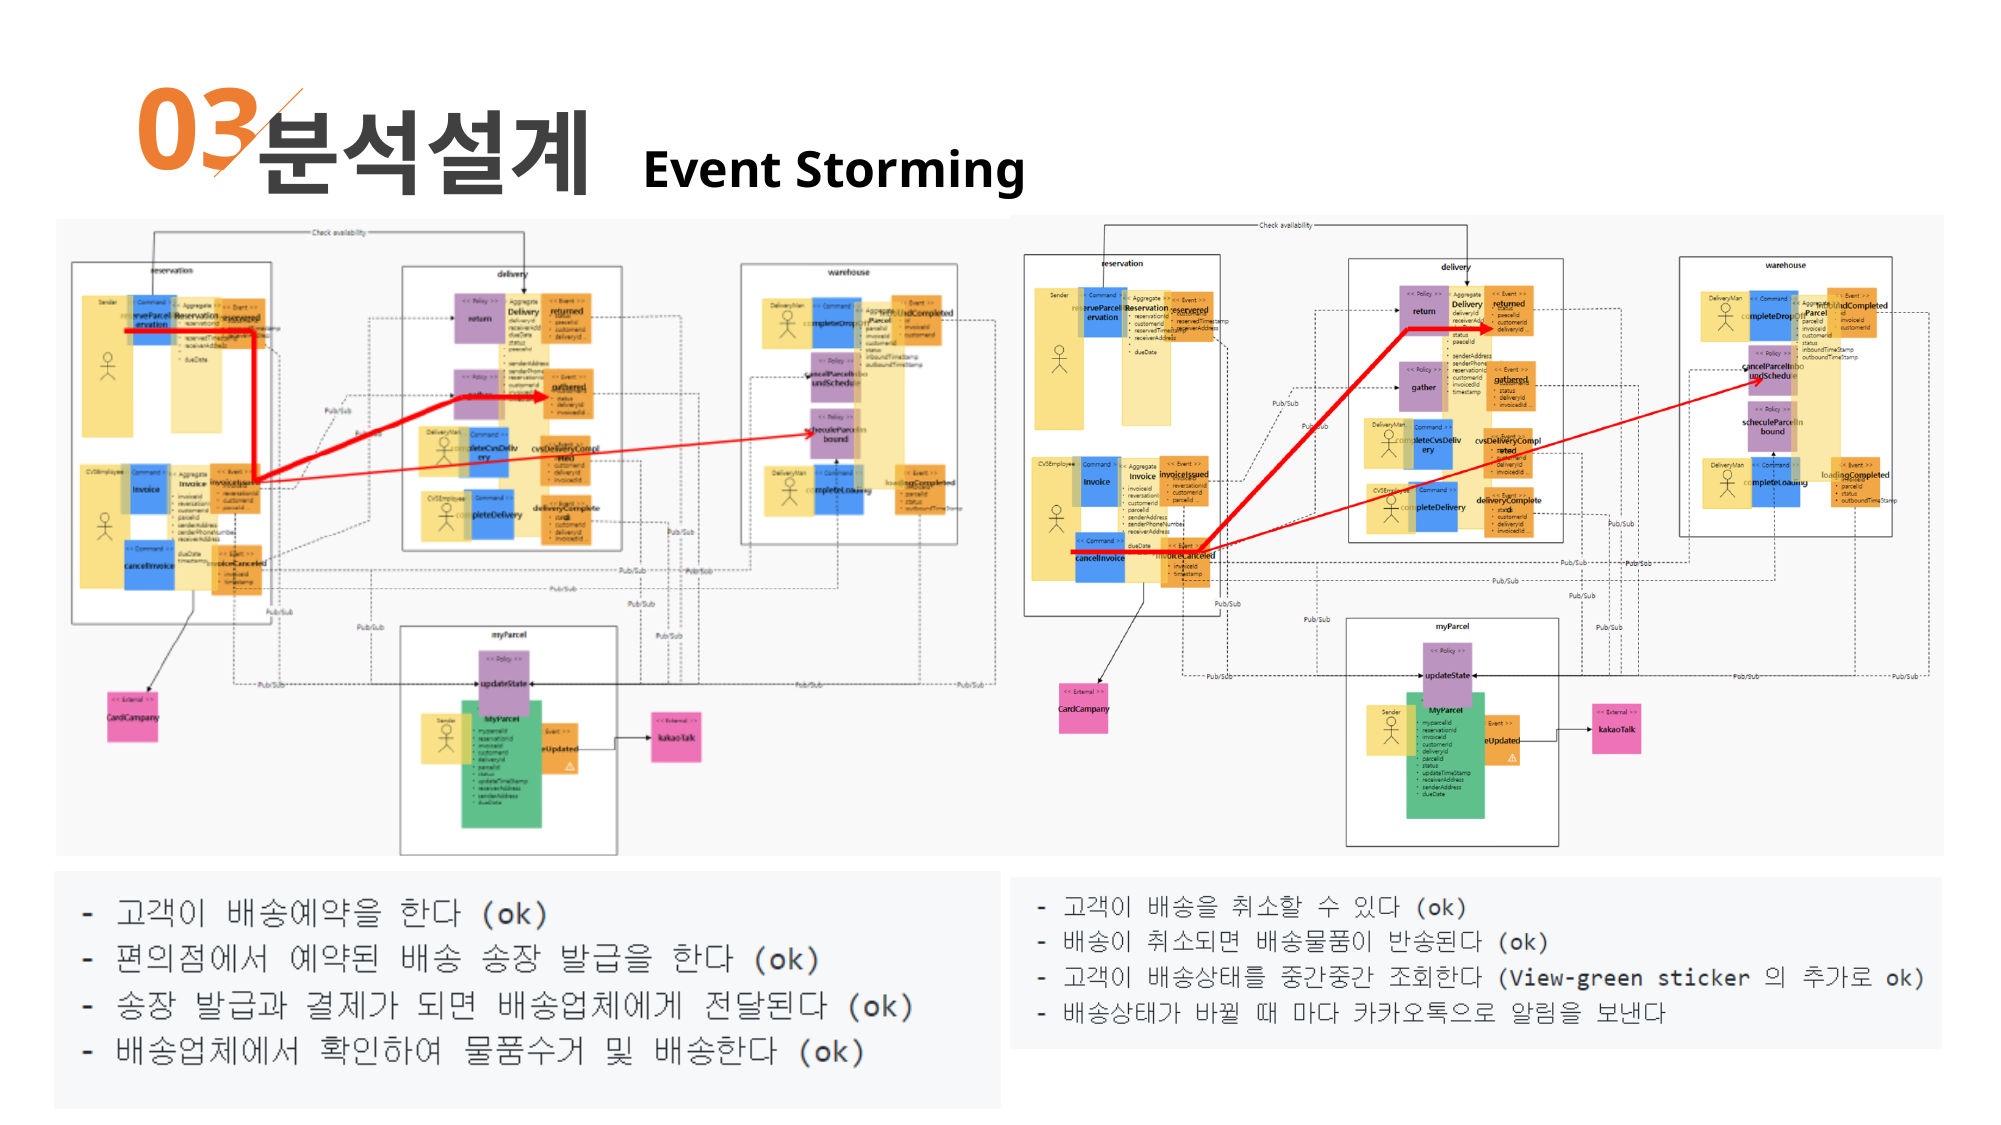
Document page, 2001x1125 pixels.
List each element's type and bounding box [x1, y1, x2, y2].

text_box [119, 49, 1044, 215]
text_box [54, 215, 1945, 1109]
